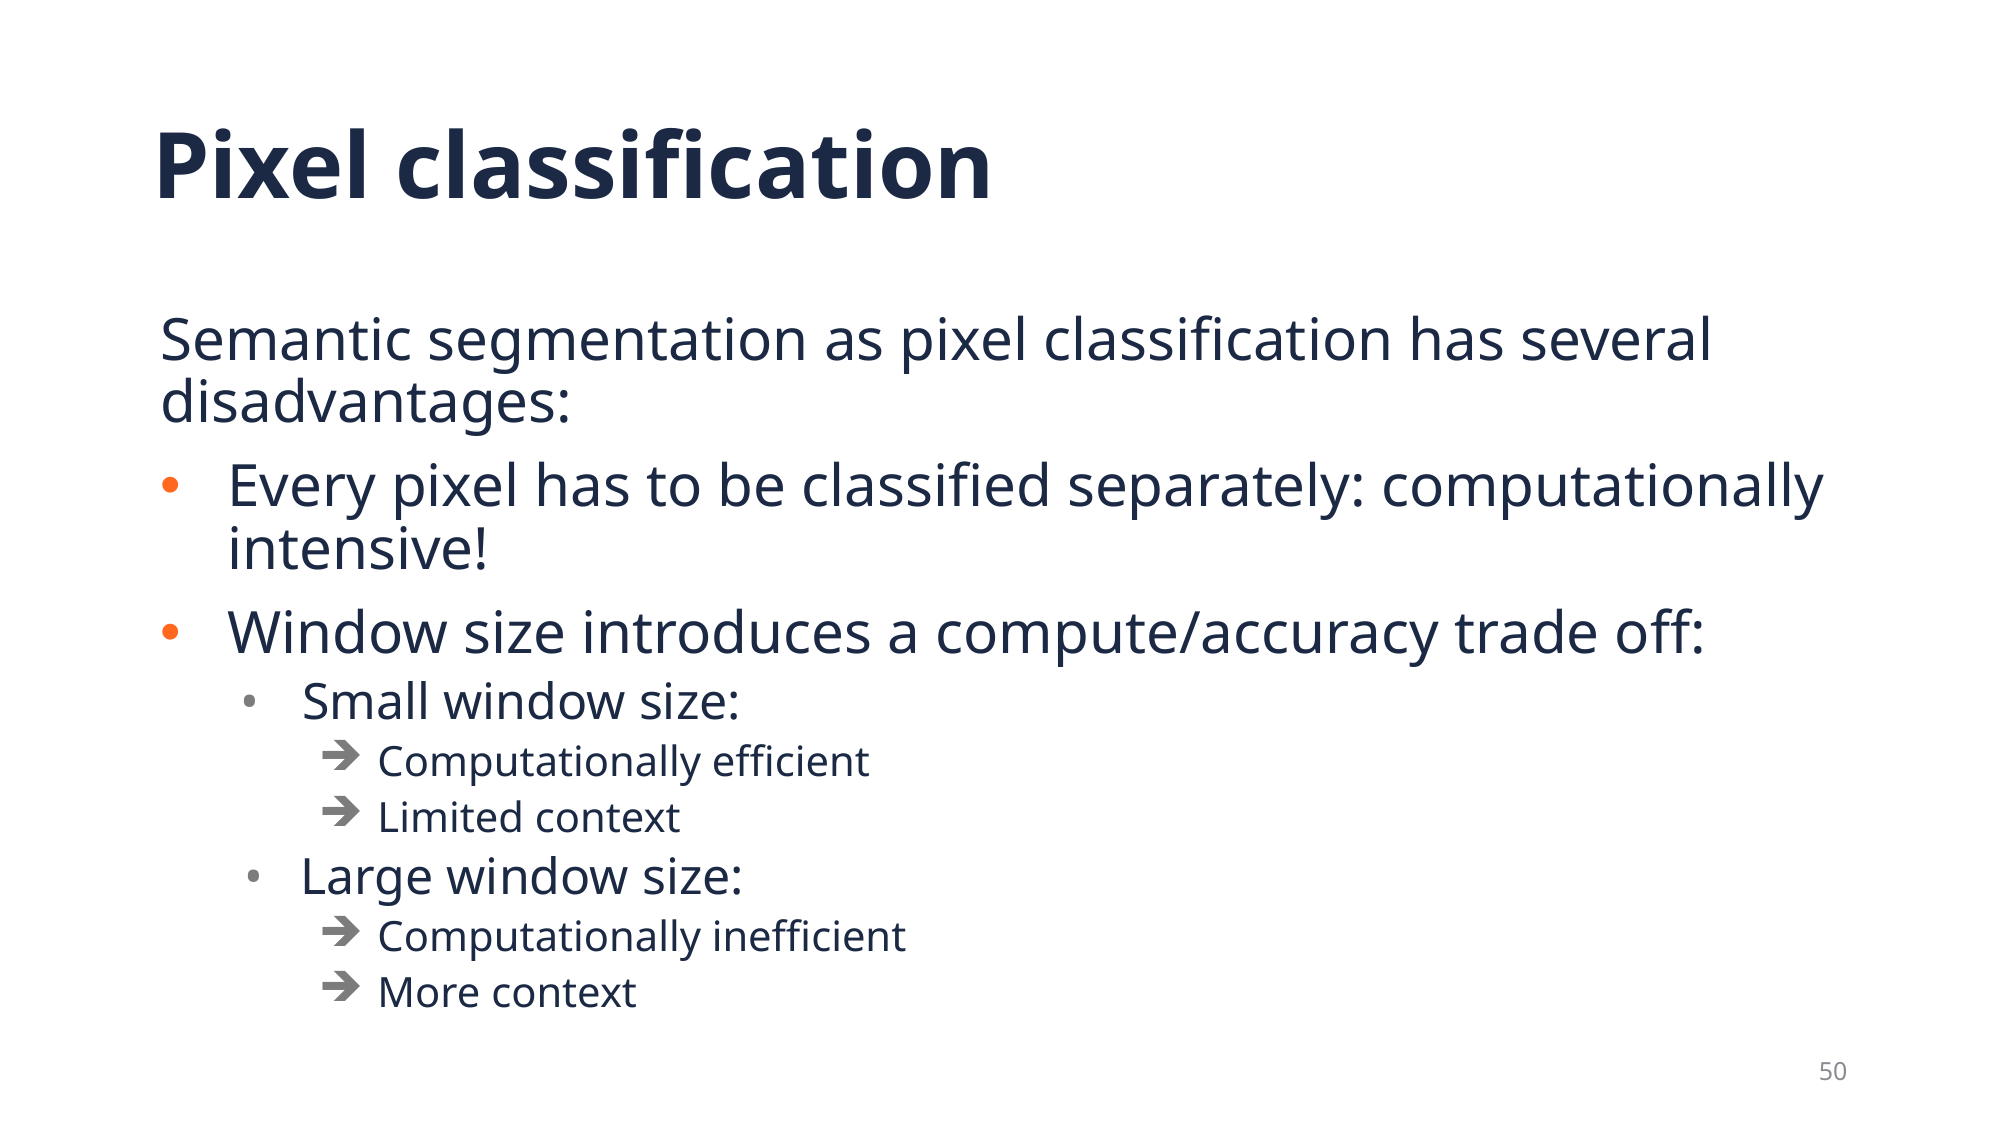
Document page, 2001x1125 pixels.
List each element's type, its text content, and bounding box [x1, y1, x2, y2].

slide_number 50 [1412, 1042, 1863, 1103]
list Semantic segmentation as pixel classification has several disadvantages: Every pixel has to be classified separately: computationally intensive! Window size introduces a compute/accuracy trade off: Small window size: Computationally efficient Limited context Large window size: Computationally inefficient More context [137, 302, 1863, 1004]
title Pixel classification [137, 59, 1863, 278]
